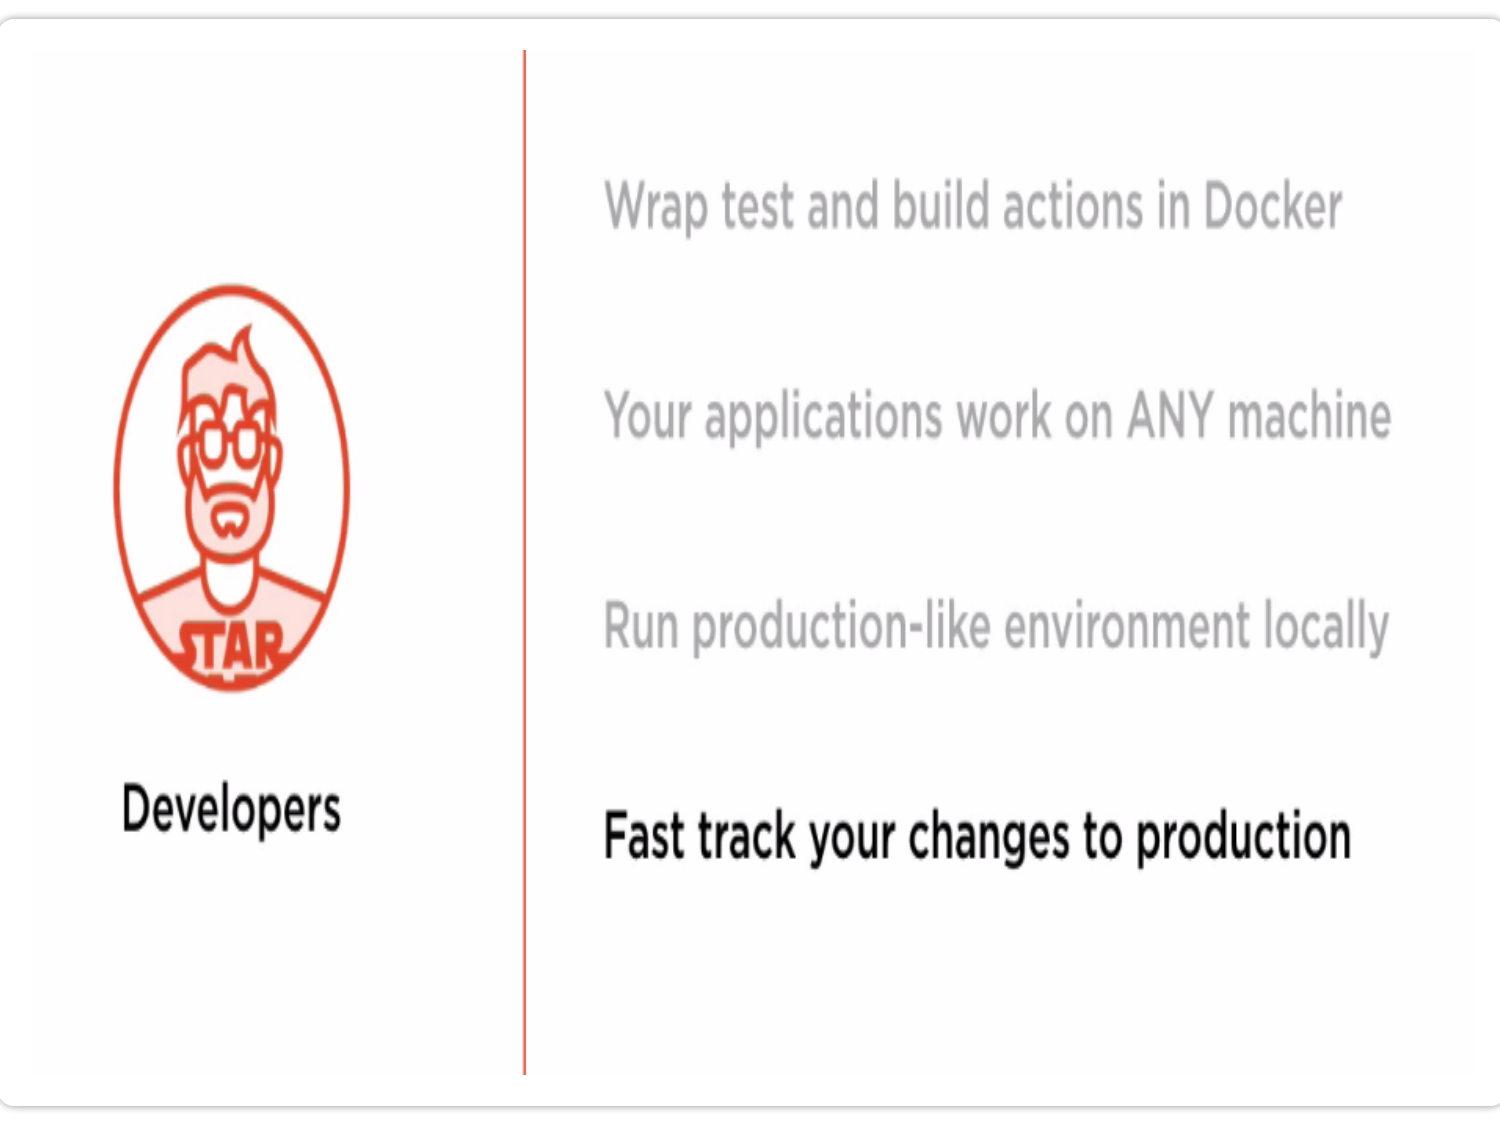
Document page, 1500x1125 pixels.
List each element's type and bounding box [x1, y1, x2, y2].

picture [29, 49, 1476, 1076]
